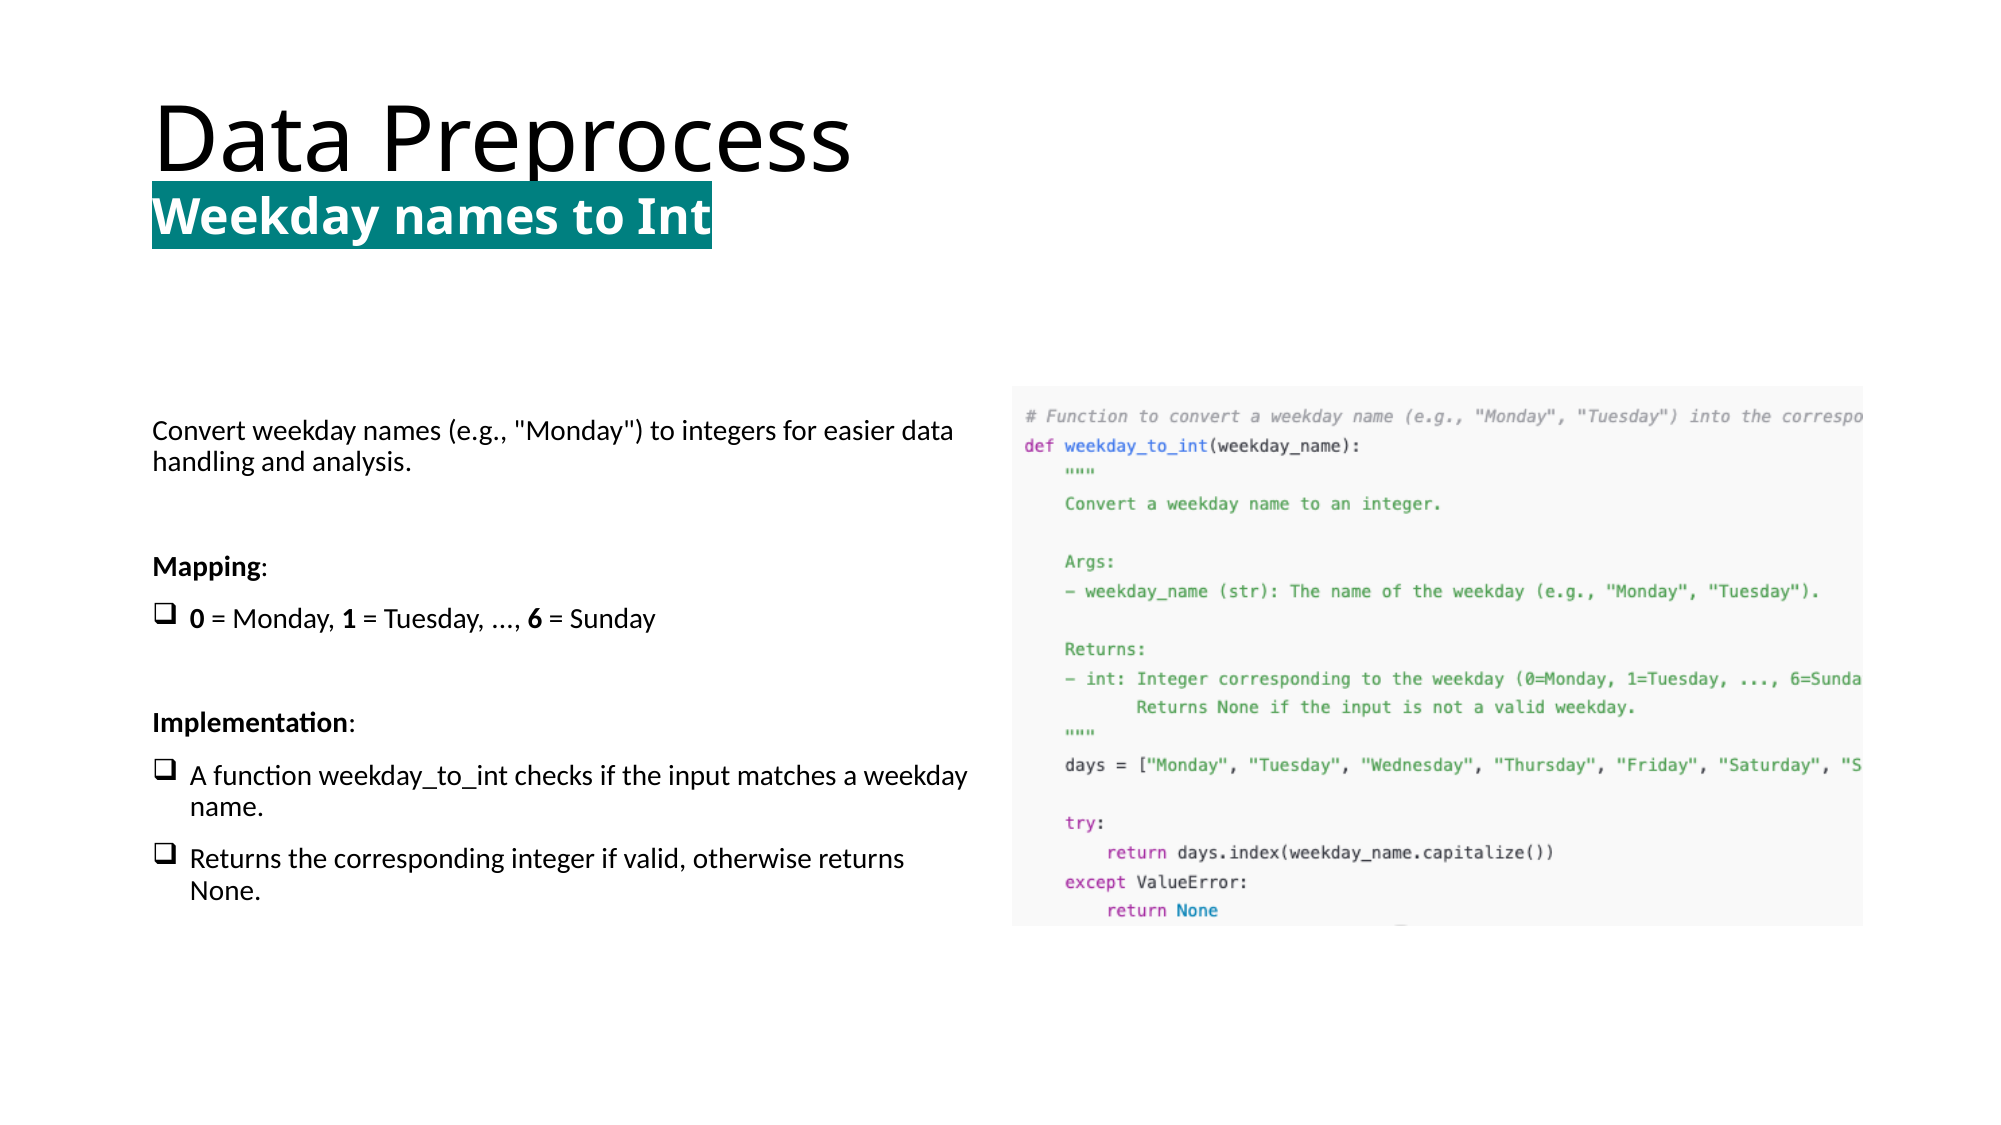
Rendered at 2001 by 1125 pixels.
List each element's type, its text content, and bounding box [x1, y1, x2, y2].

list Convert weekday names (e.g., "Monday") to integers for easier data handling and analysis. Mapping: 0 = Monday, 1 = Tuesday, ..., 6 = Sunday Implementation: A function weekday_to_int checks if the input matches a weekday name. Returns the corresponding integer if valid, otherwise returns None. [137, 299, 988, 1014]
title Data Preprocess Weekday names to Int [137, 59, 1863, 278]
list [1012, 386, 1863, 926]
